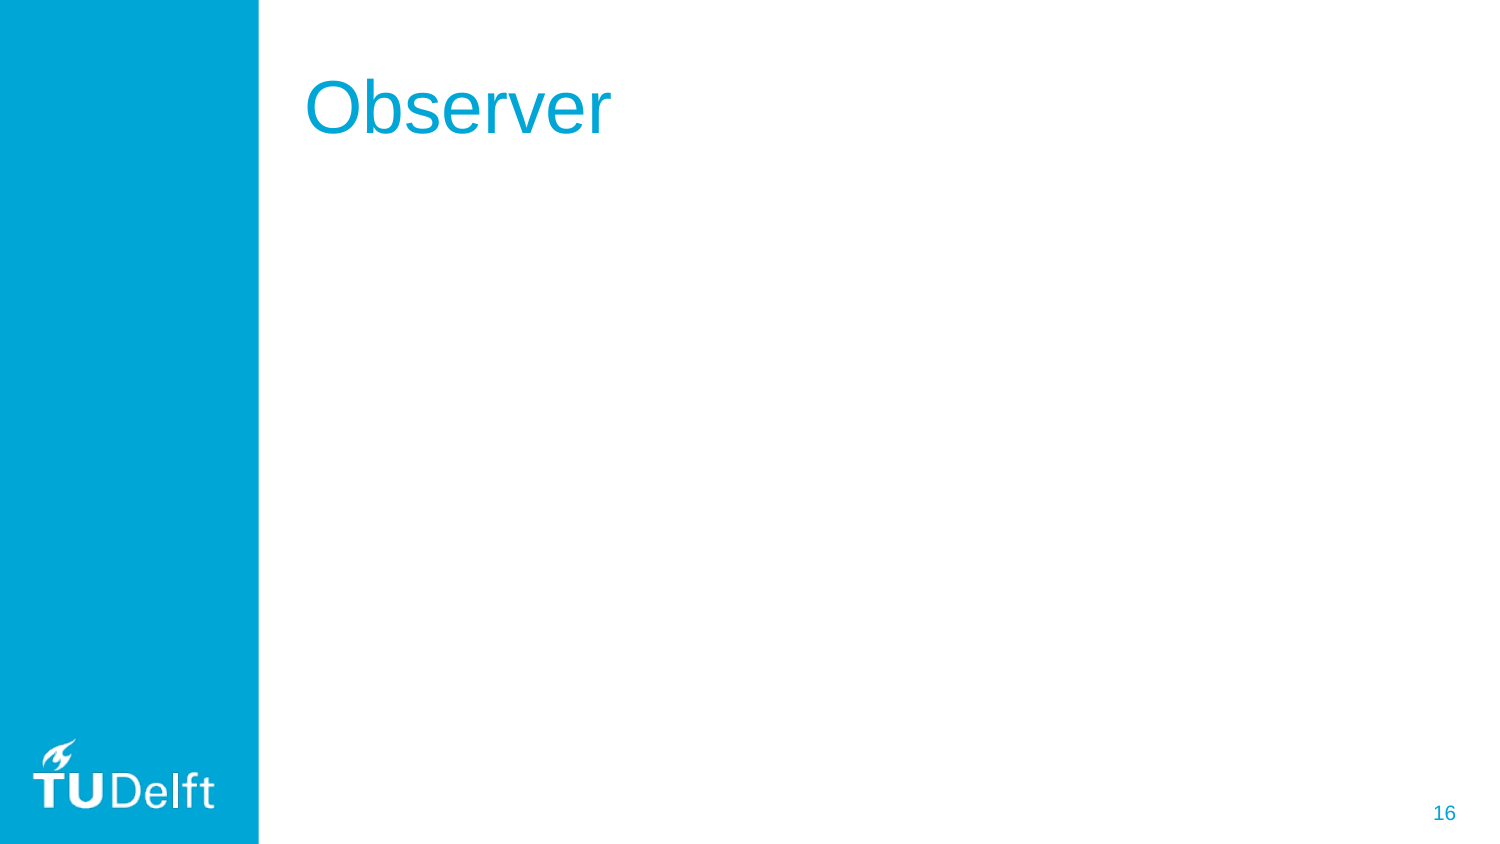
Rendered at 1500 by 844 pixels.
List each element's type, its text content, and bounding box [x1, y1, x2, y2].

title Observer [289, 33, 1455, 175]
